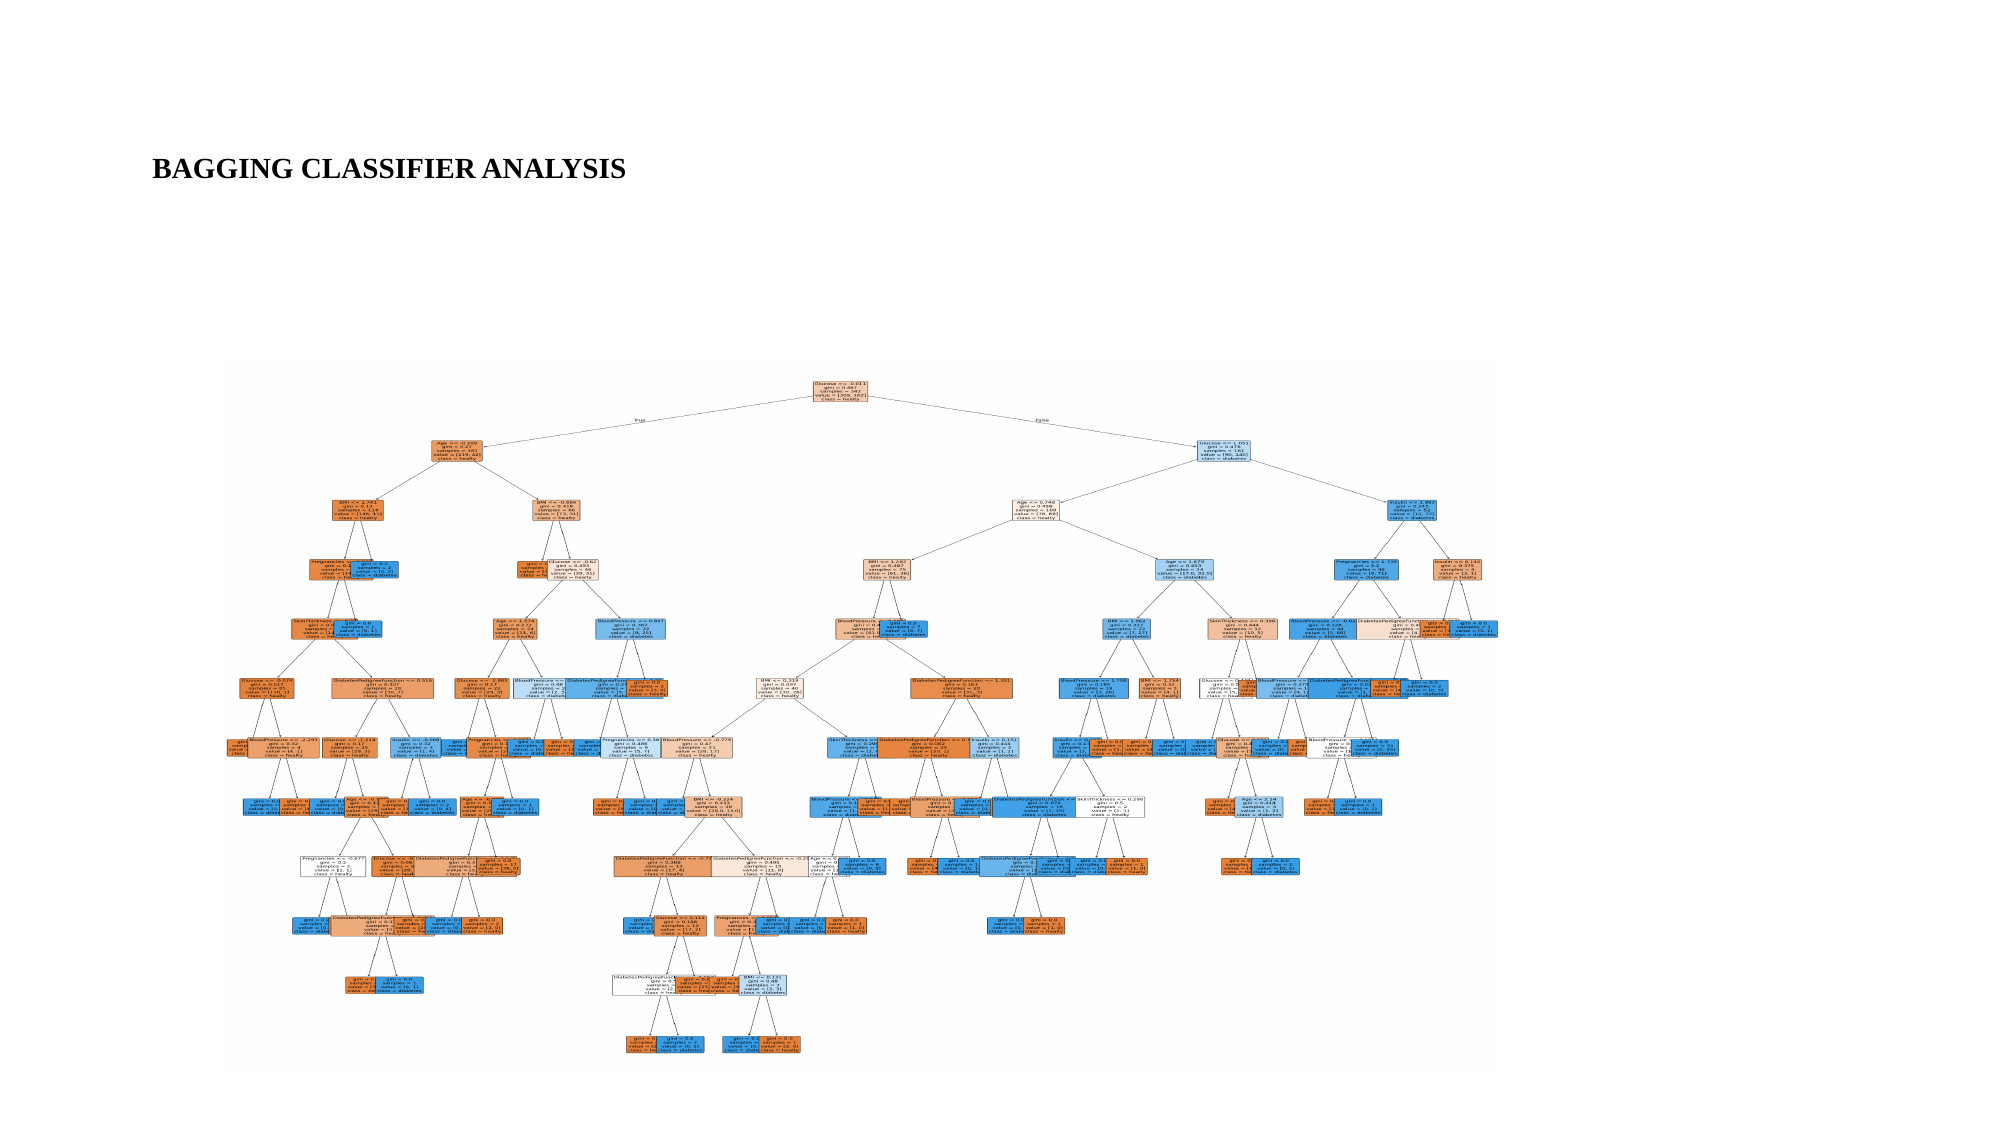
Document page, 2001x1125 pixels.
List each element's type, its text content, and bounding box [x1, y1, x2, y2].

title BAGGING CLASSIFIER ANALYSIS [137, 59, 1863, 278]
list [224, 360, 1499, 1077]
